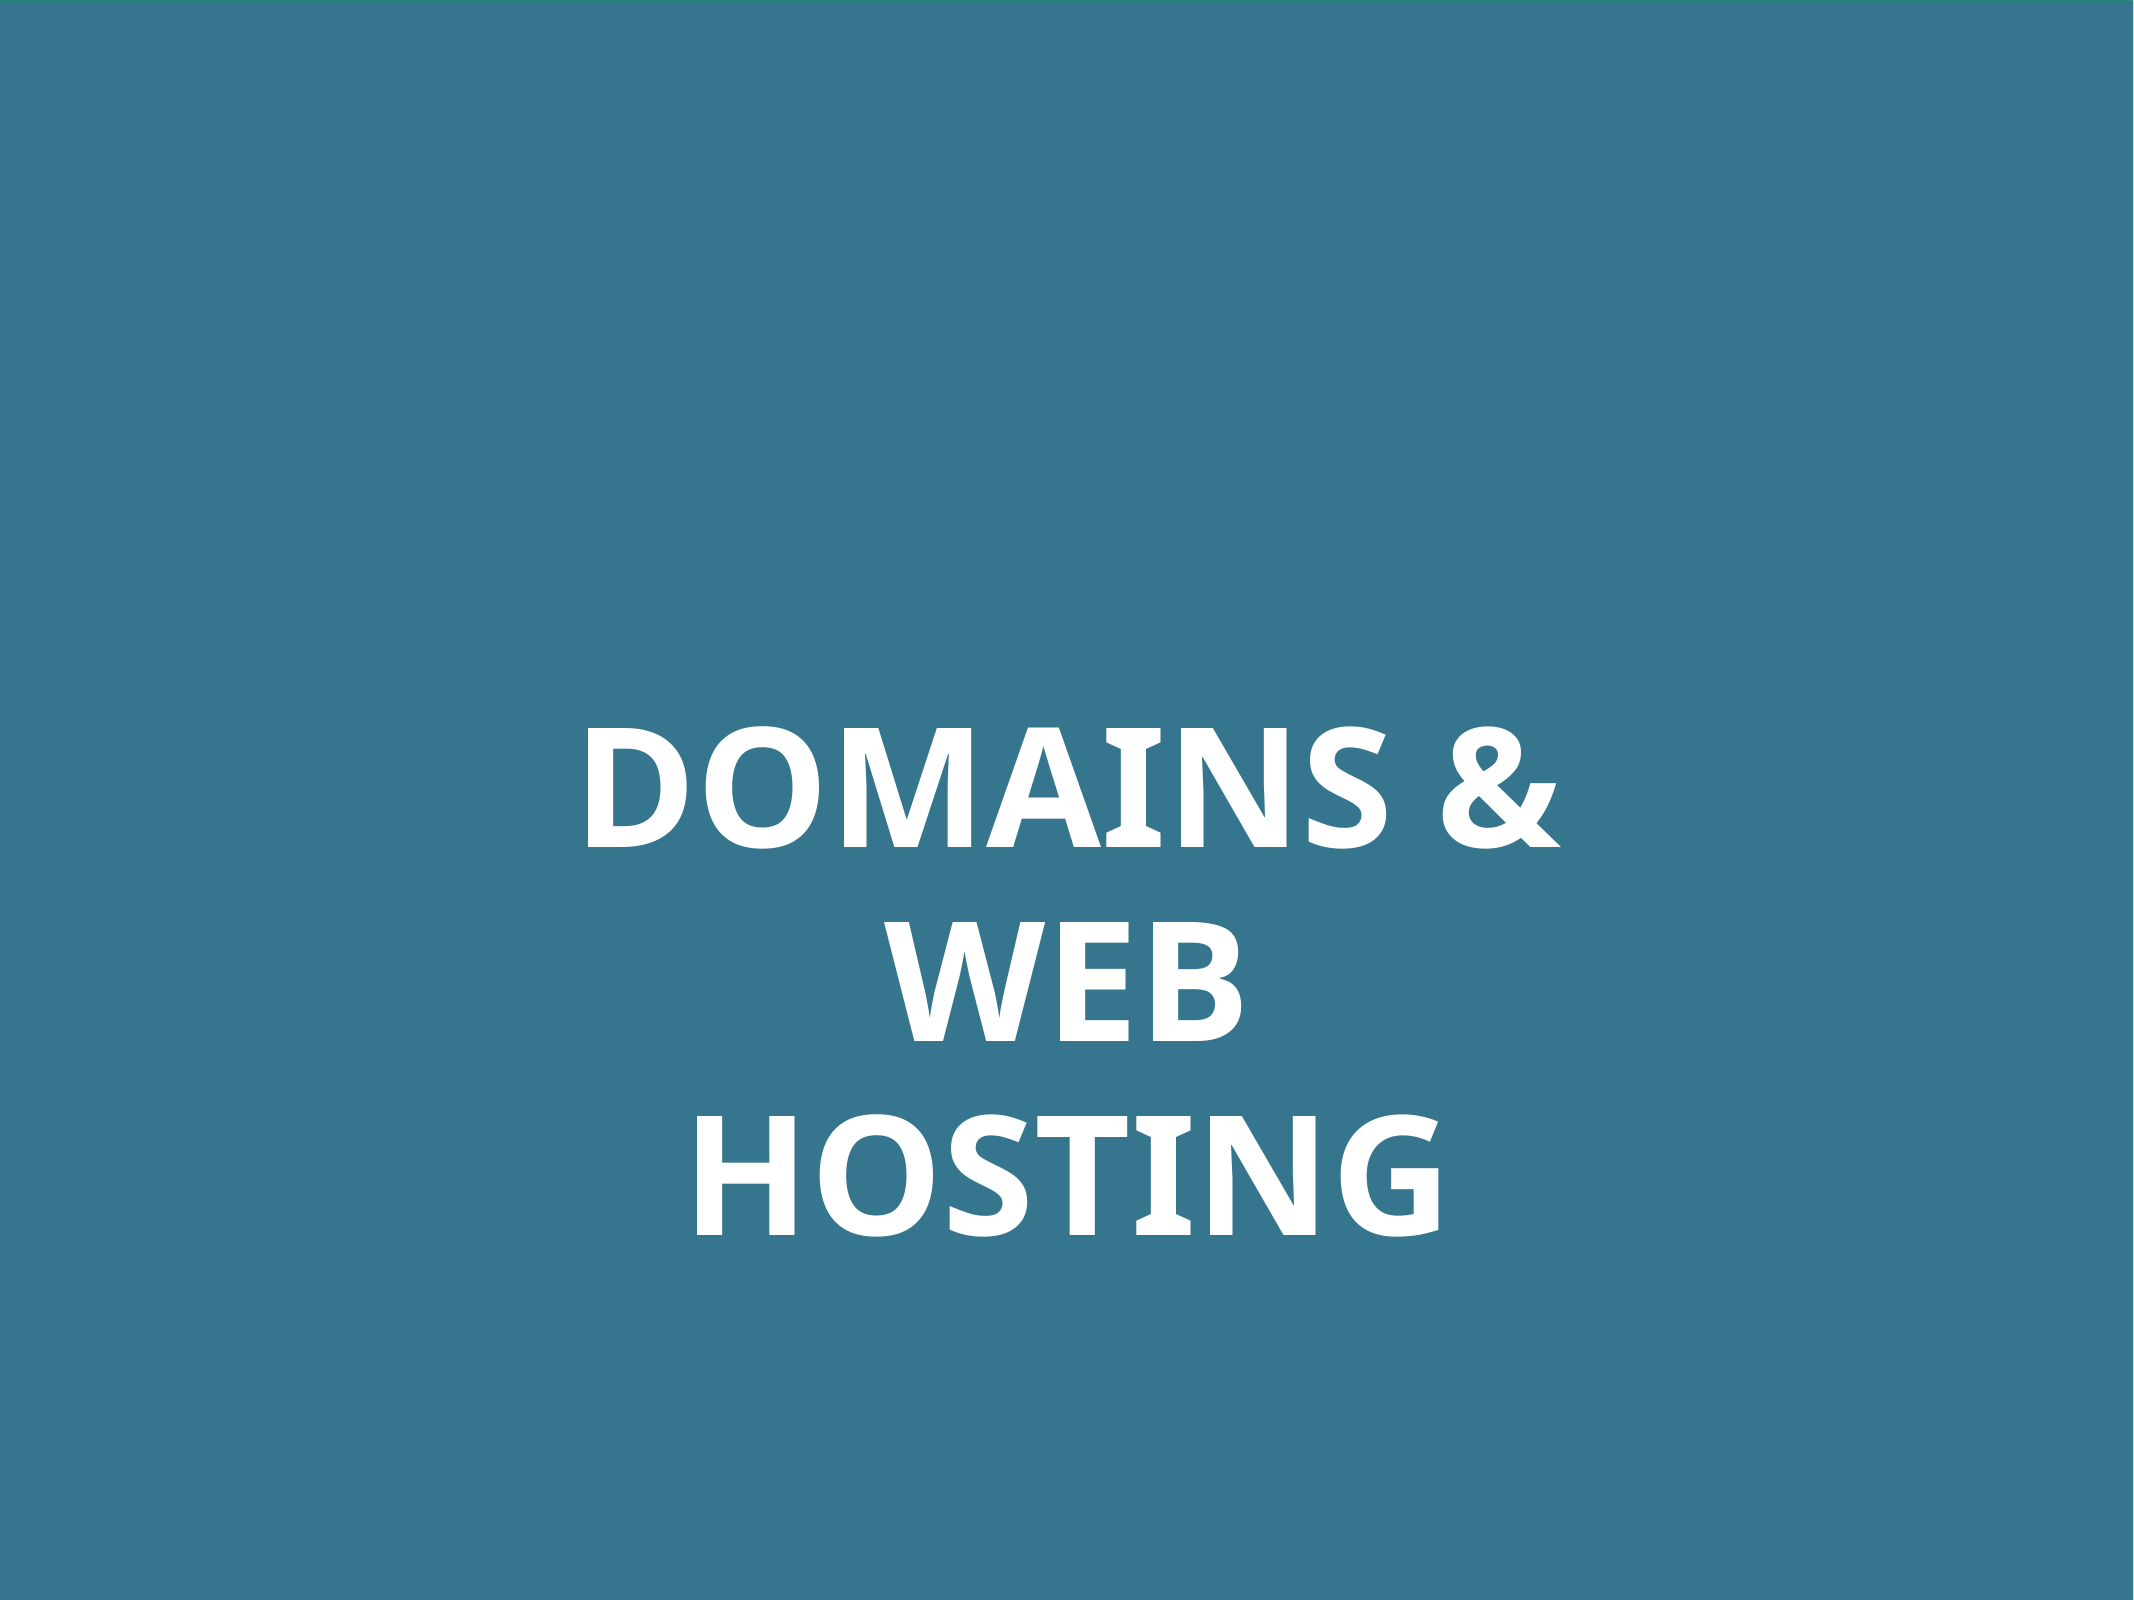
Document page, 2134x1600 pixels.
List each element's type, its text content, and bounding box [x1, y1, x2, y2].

text_box DOMAINS & WEB HOSTING [510, 687, 1623, 1269]
text_box [0, 0, 2134, 1600]
